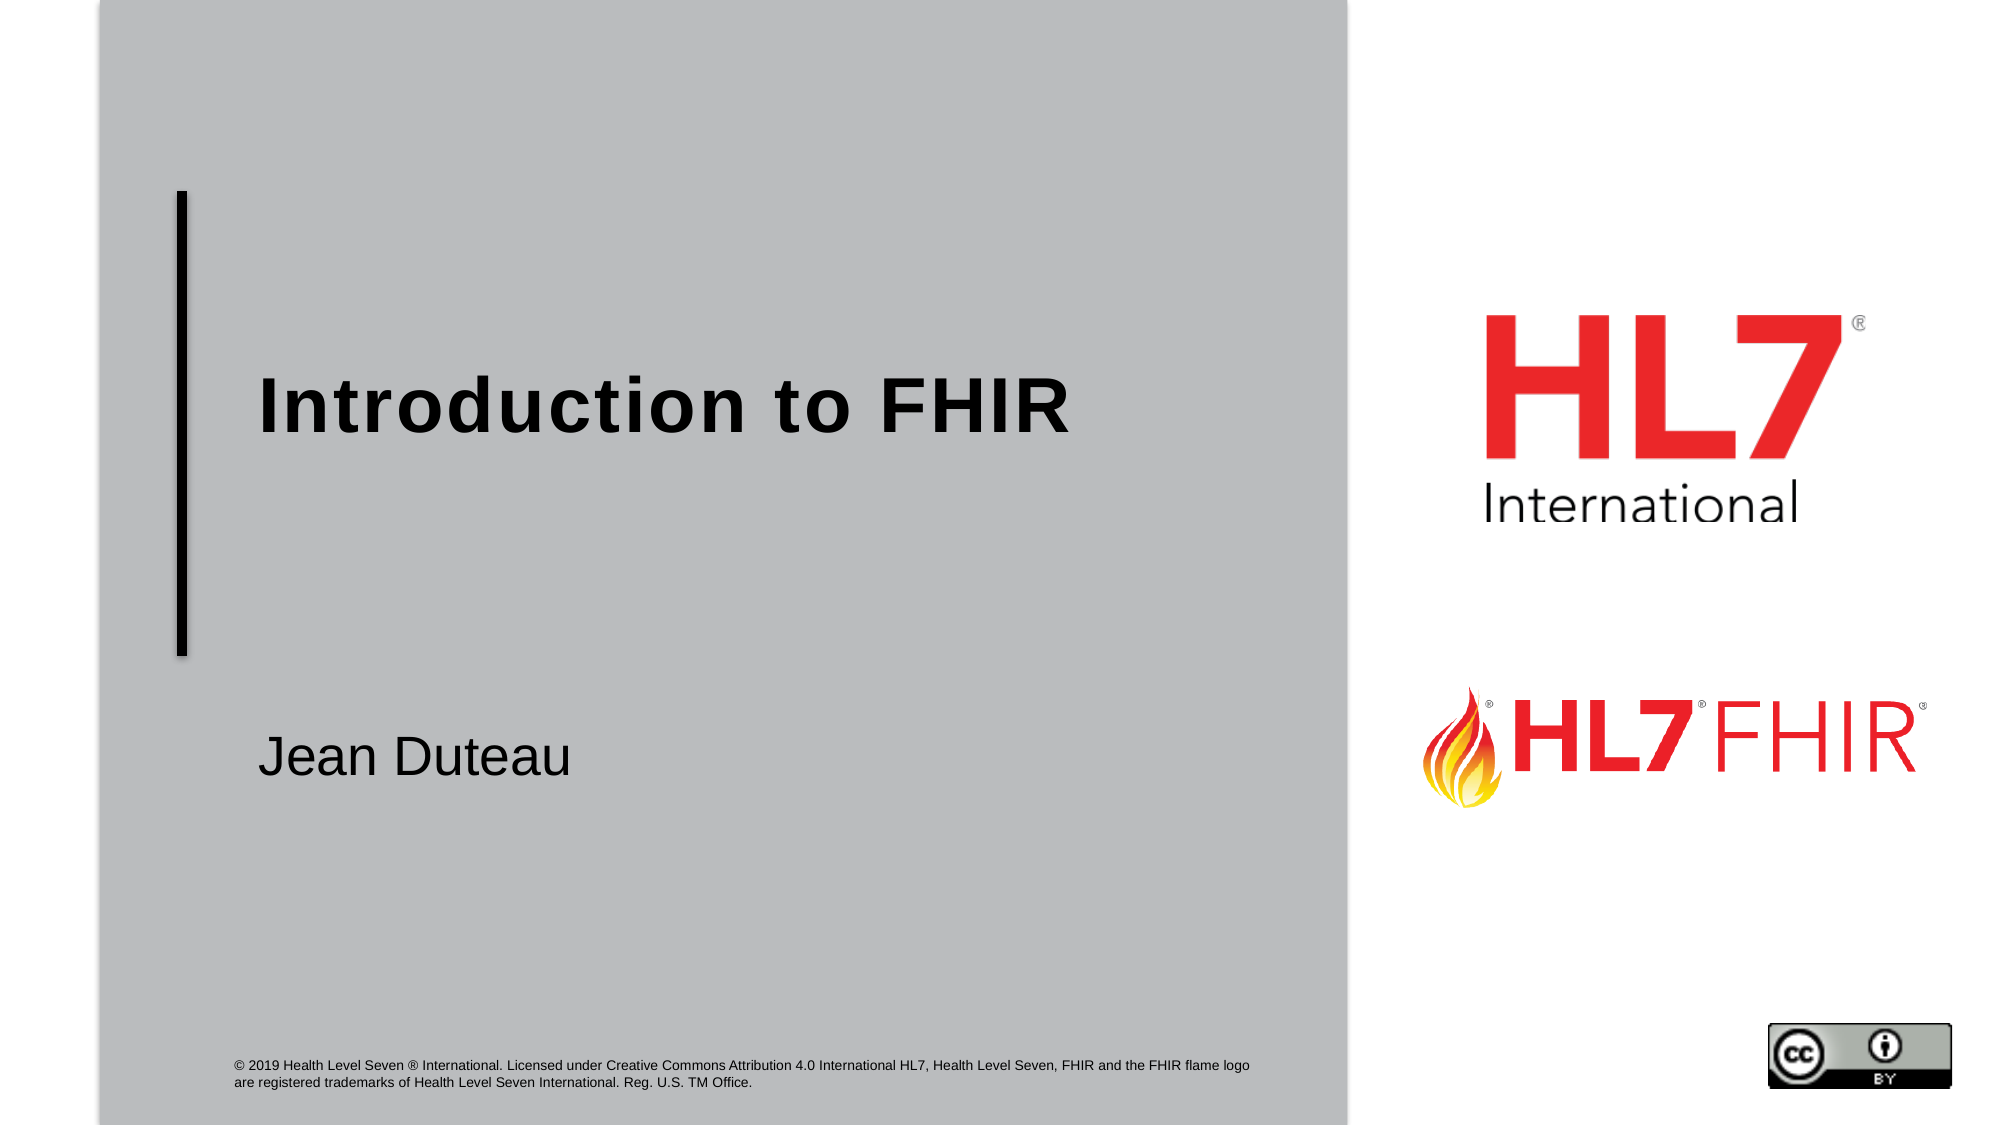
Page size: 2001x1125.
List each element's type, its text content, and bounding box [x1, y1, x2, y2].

list Jean Duteau [258, 699, 1020, 787]
footer © 2019 Health Level Seven ® International. Licensed under Creative Commons Attribution 4.0 International HL7, Health Level Seven, FHIR and the FHIR flame logo are registered trademarks of Health Level Seven International. Reg. U.S. TM Office. [234, 1055, 1269, 1091]
picture [1768, 1023, 1953, 1089]
title Introduction to FHIR [258, 195, 1295, 448]
picture [1423, 686, 1927, 808]
